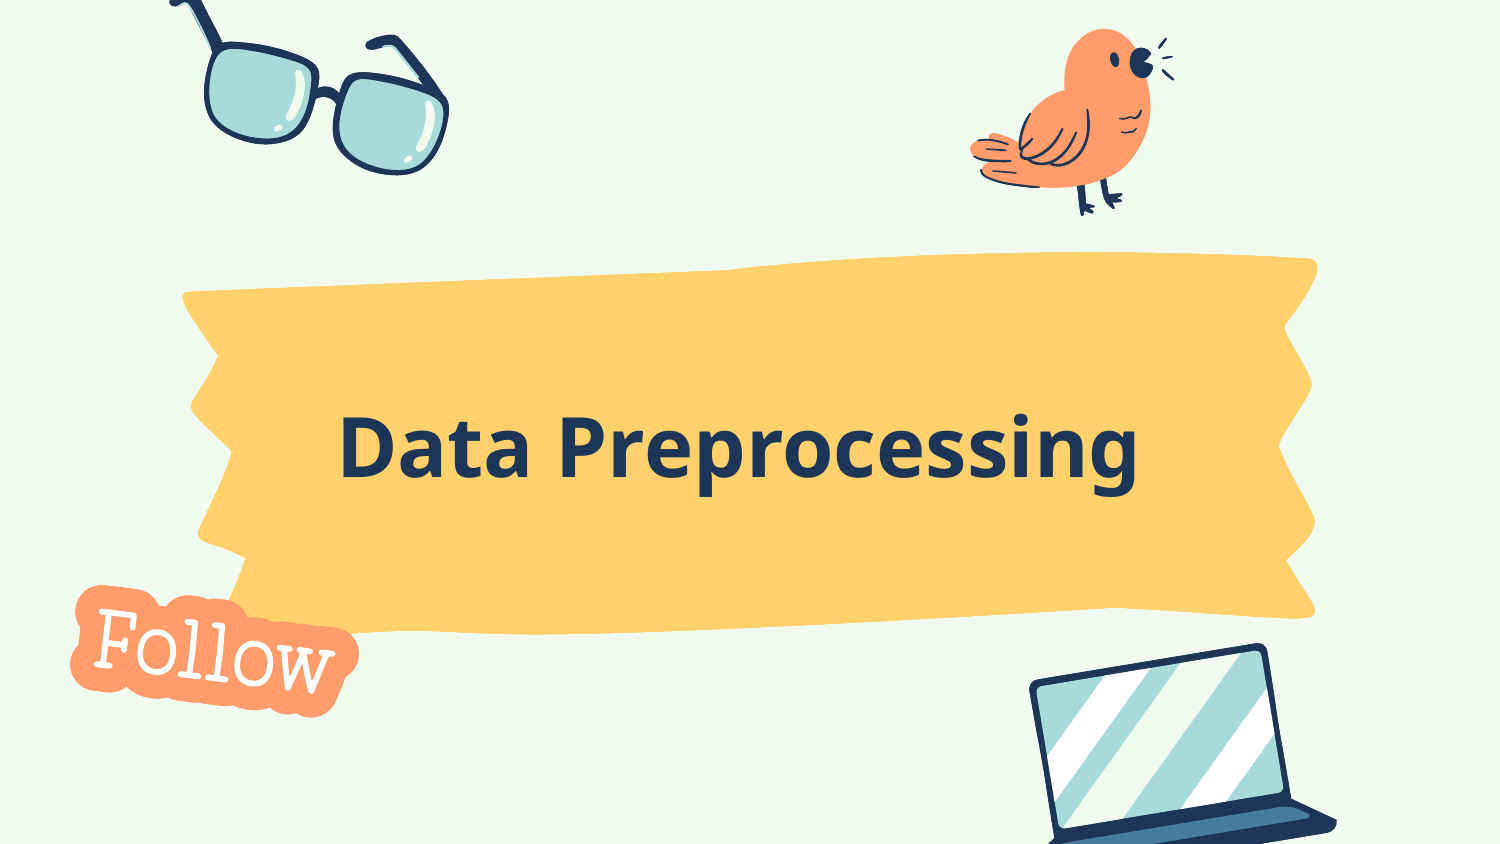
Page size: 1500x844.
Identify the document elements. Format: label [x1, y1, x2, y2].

text_box [182, 252, 1318, 640]
text_box [967, 34, 1184, 217]
text_box [1001, 659, 1325, 844]
text_box [71, 598, 359, 706]
text_box [153, 14, 453, 154]
